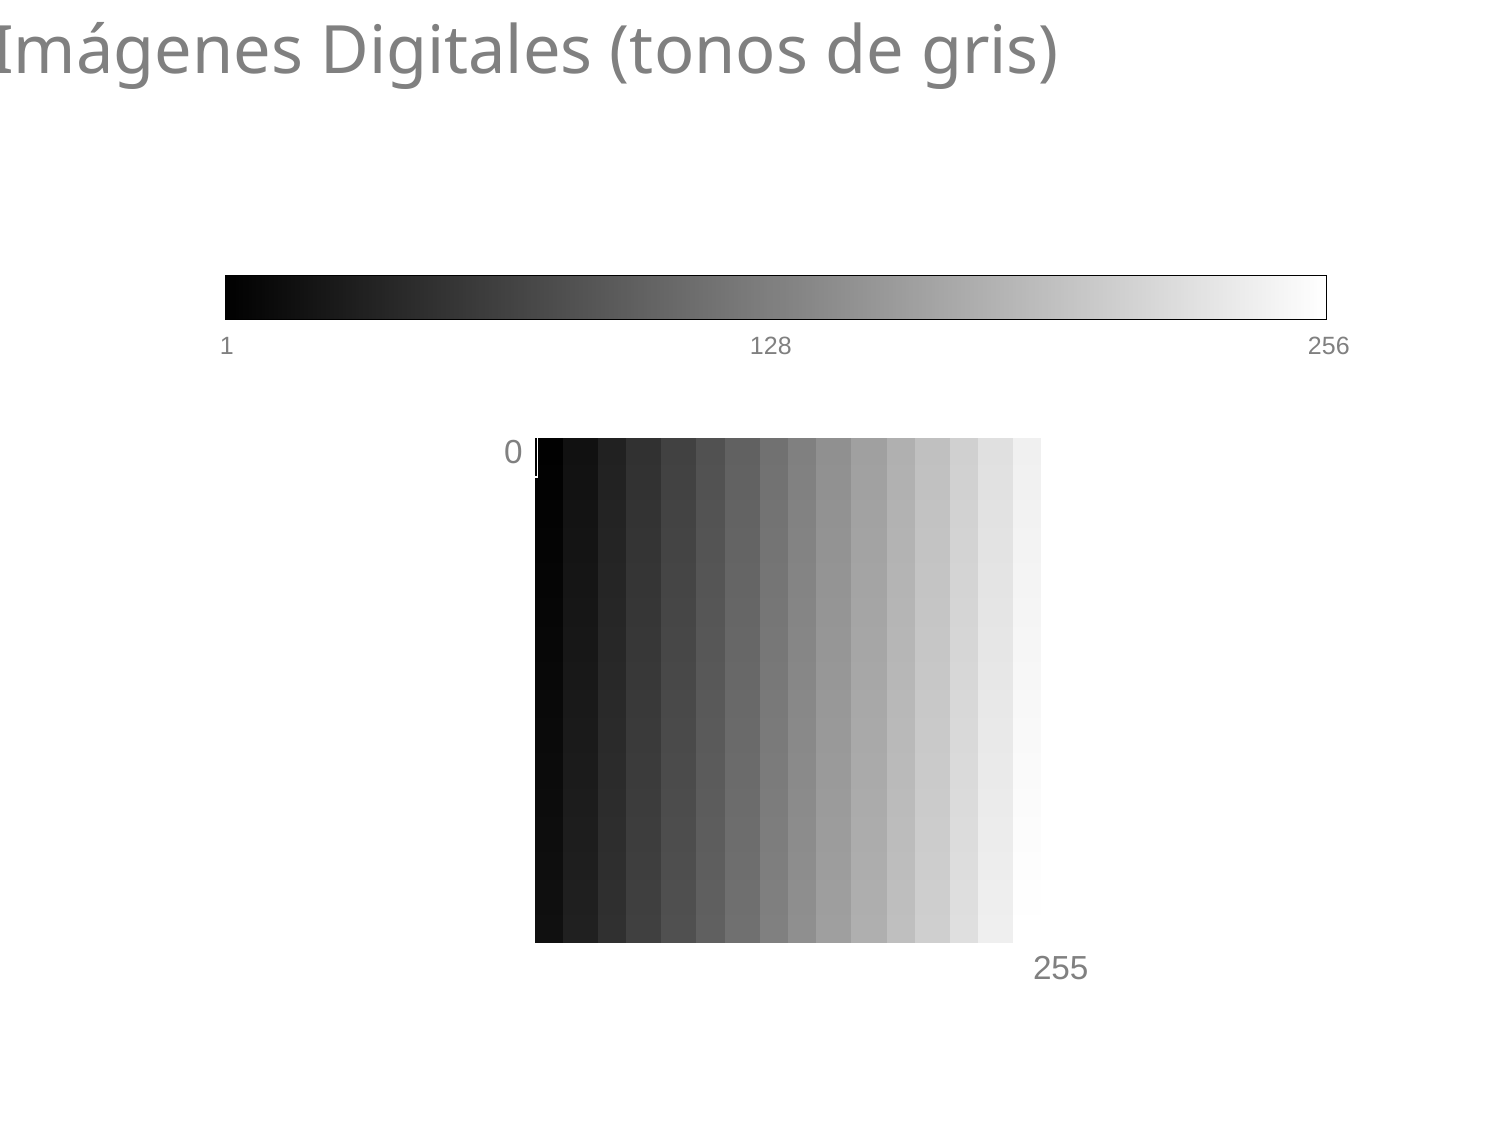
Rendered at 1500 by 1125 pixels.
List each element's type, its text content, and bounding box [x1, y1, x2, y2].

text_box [202, 276, 1371, 368]
picture [535, 437, 1042, 944]
text_box 255 [1018, 938, 1104, 994]
text_box Imágenes Digitales (tonos de gris) [0, 0, 1151, 95]
text_box 0 [489, 422, 538, 477]
